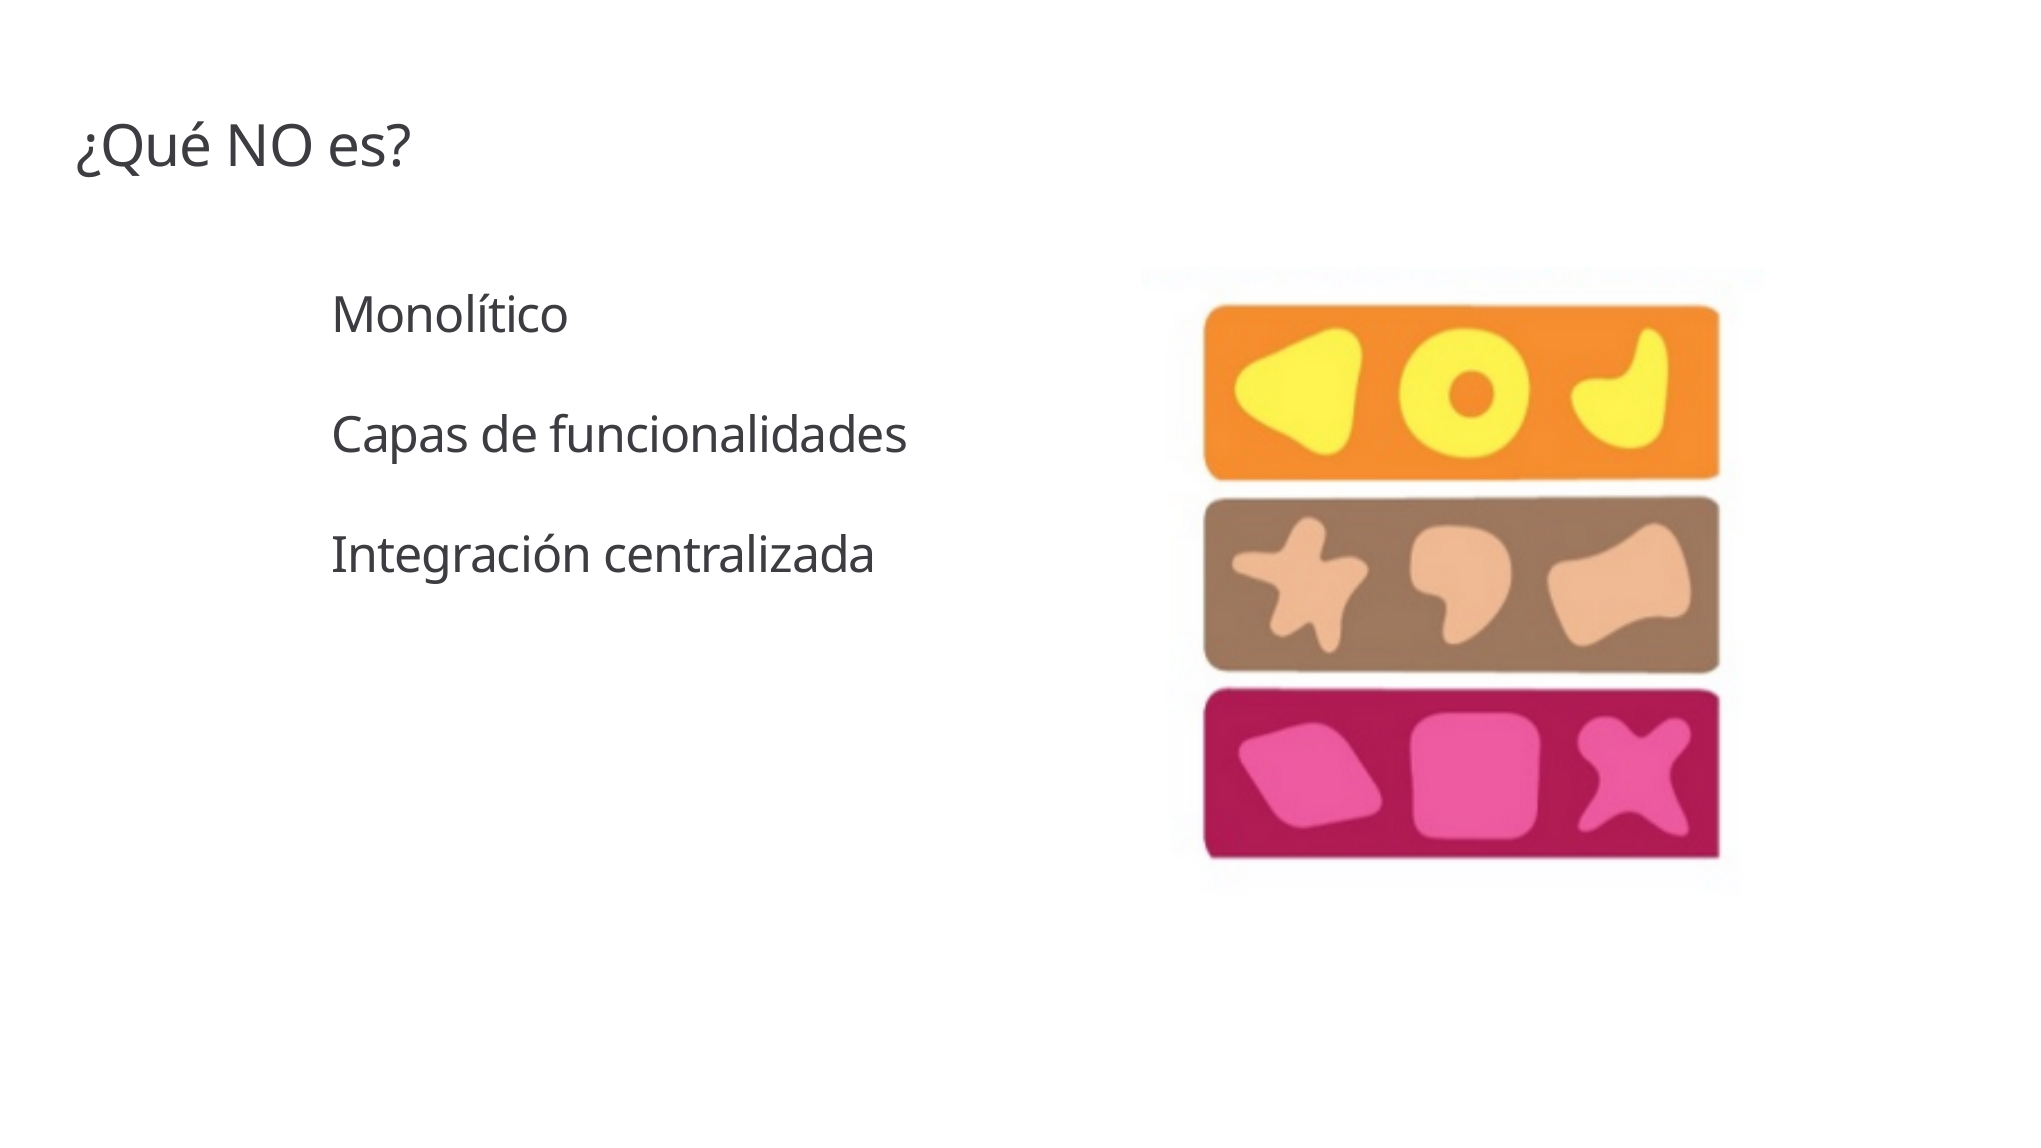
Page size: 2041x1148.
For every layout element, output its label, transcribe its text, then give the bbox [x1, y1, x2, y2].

list Monolítico Capas de funcionalidades Integración centralizada [331, 267, 979, 601]
picture [1140, 267, 1765, 905]
title ¿Qué NO es? [76, 93, 1969, 230]
